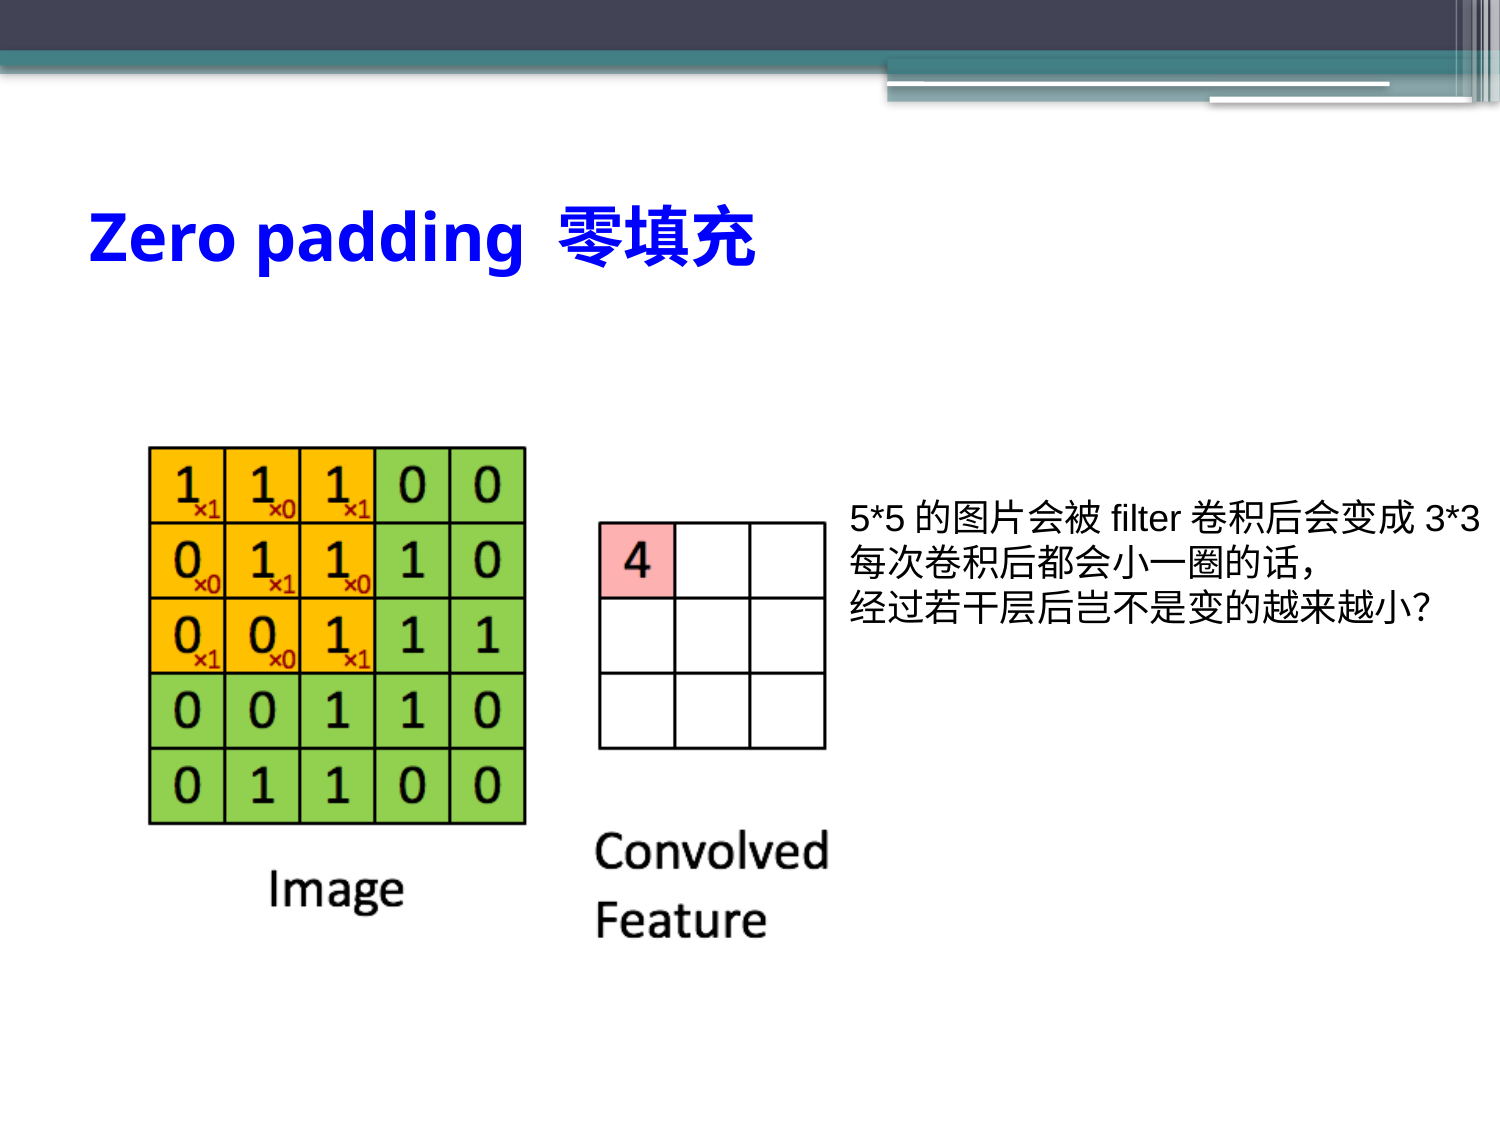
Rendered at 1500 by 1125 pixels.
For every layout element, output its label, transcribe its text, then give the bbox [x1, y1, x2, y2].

text_box 5*5的图片会被filter卷积后会变成3*3 每次卷积后都会小一圈的话， 经过若干层后岂不是变的越来越小？ [902, 486, 1496, 637]
picture [74, 372, 898, 974]
title Zero padding 零填充 [75, 187, 1425, 363]
